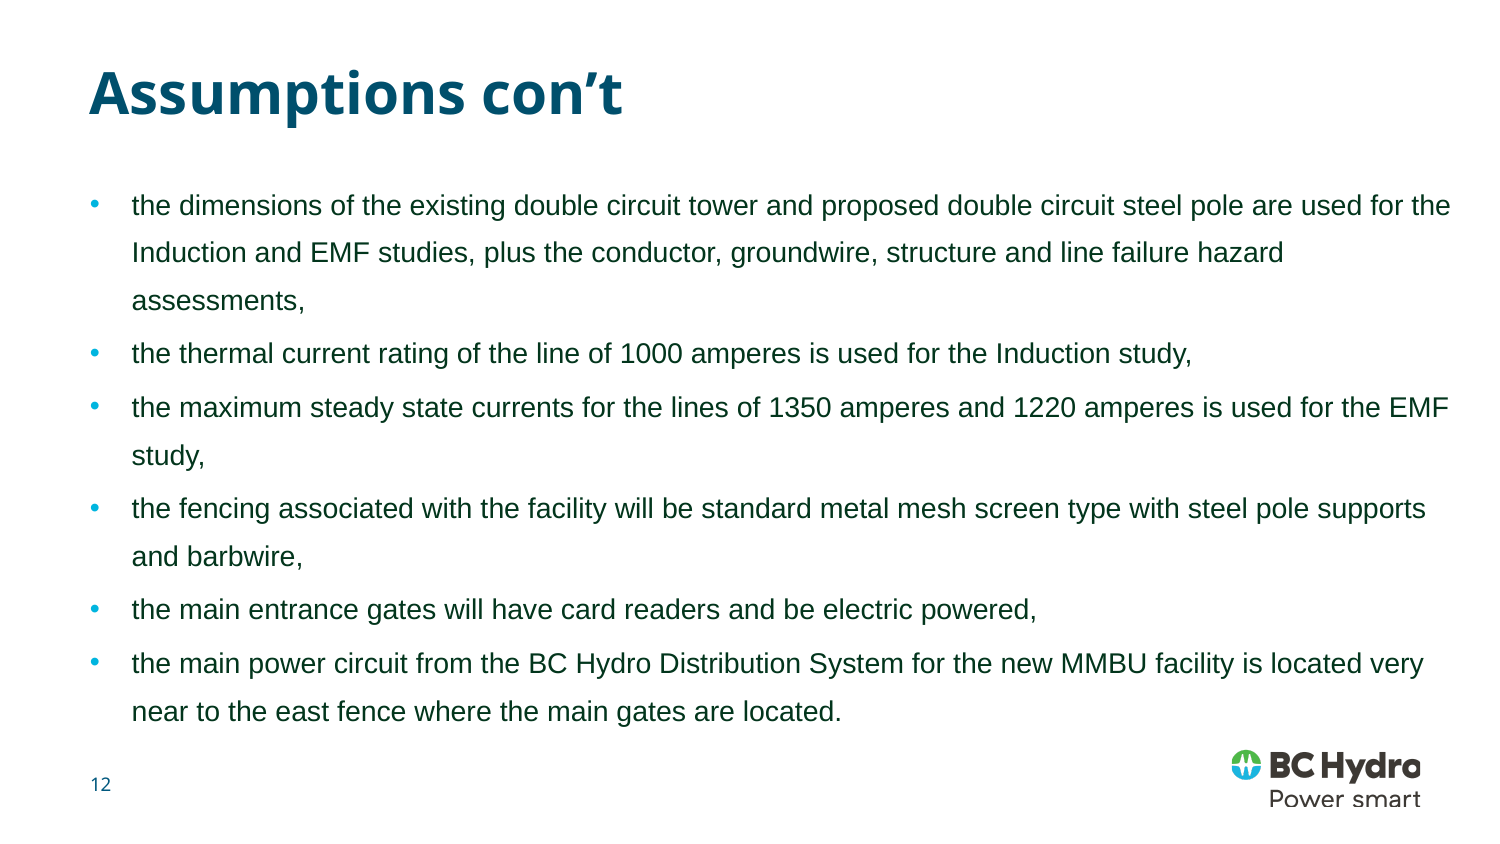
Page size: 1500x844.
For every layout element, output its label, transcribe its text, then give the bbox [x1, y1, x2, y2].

title Assumptions con’t [74, 47, 1072, 148]
list the dimensions of the existing double circuit tower and proposed double circuit steel pole are used for the Induction and EMF studies, plus the conductor, groundwire, structure and line failure hazard assessments, the thermal current rating of the line of 1000 amperes is used for the Induction study, the maximum steady state currents for the lines of 1350 amperes and 1220 amperes is used for the EMF study, the fencing associated with the facility will be standard metal mesh screen type with steel pole supports and barbwire, the main entrance gates will have card readers and be electric powered, the main power circuit from the BC Hydro Distribution System for the new MMBU facility is located very near to the east fence where the main gates are located. [74, 165, 1470, 736]
slide_number 12 [75, 763, 134, 808]
